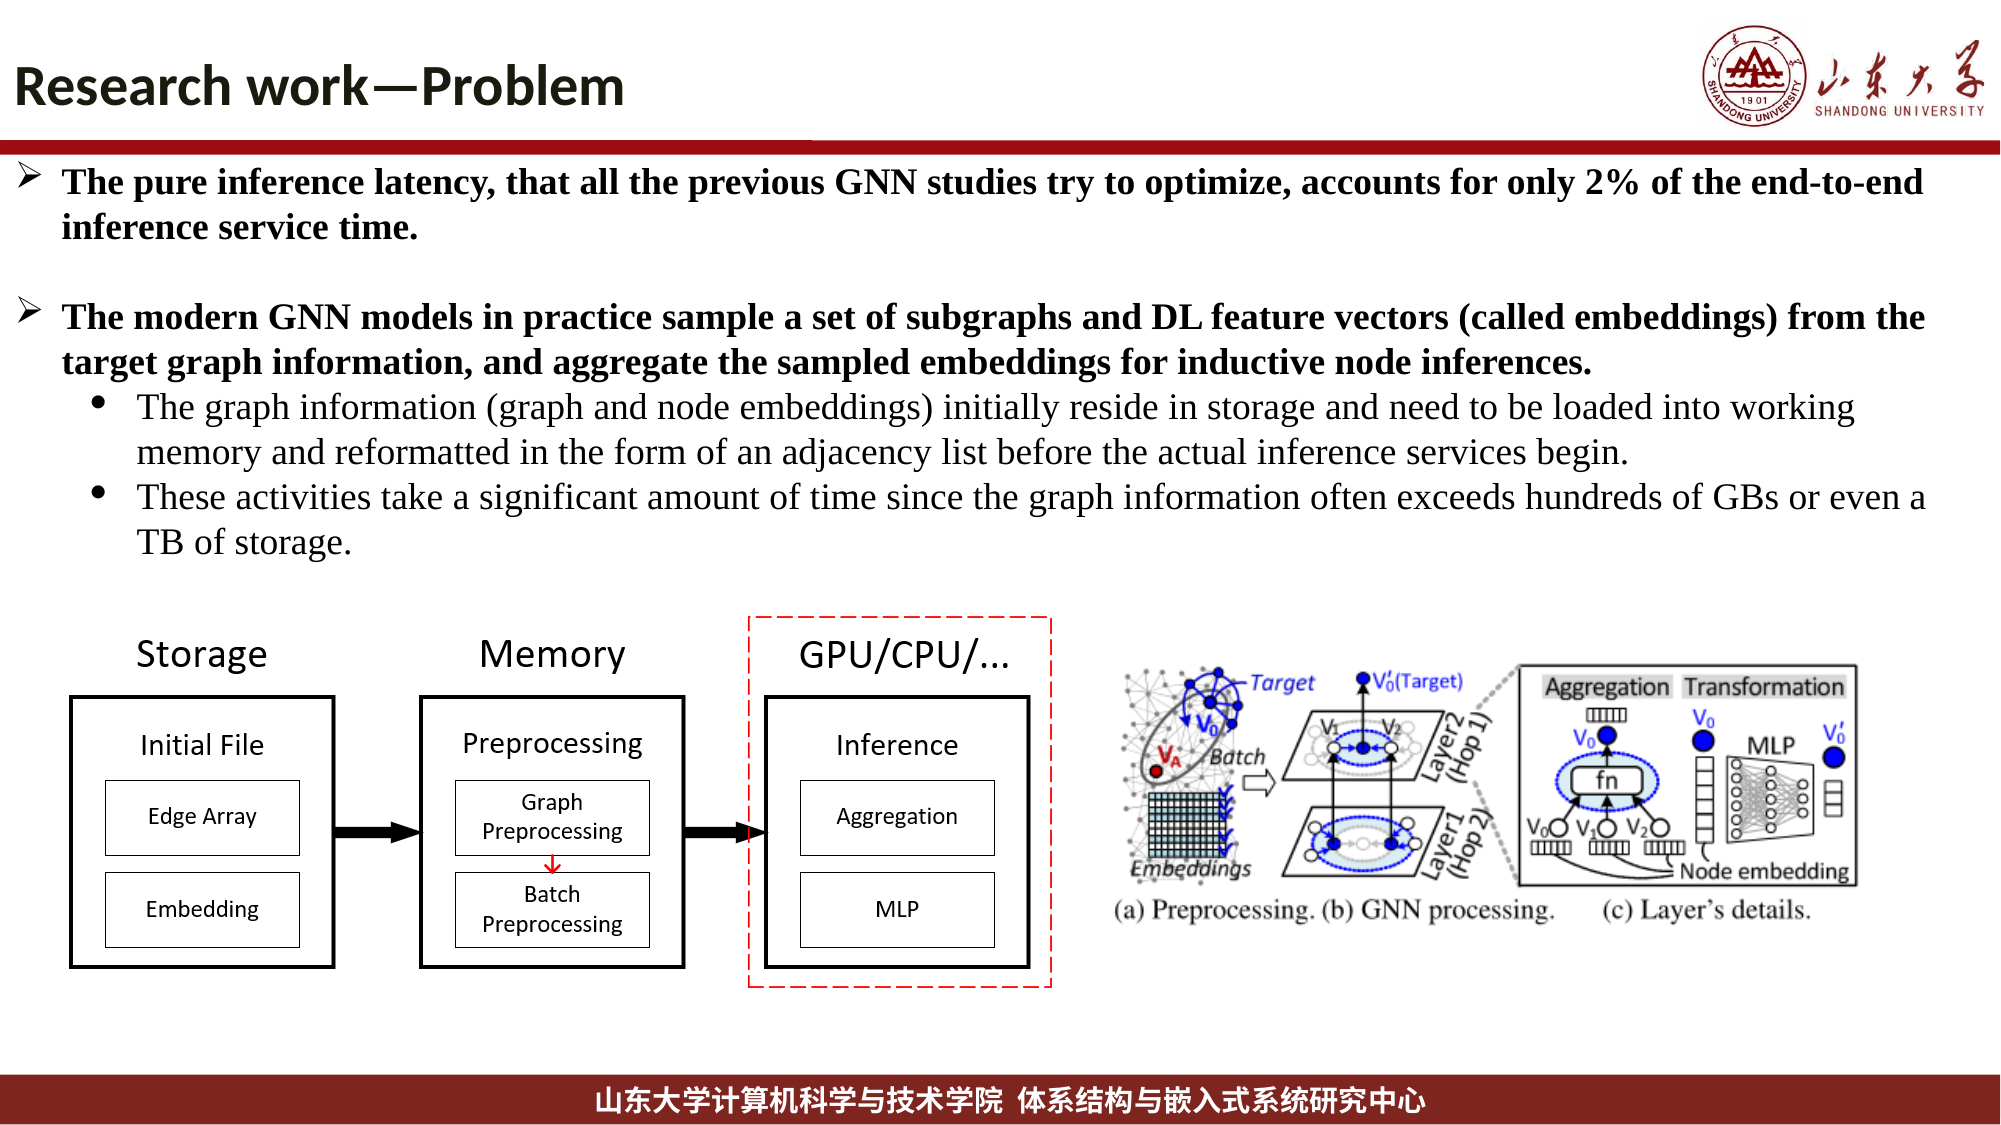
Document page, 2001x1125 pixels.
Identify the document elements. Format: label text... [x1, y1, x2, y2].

picture [33, 597, 1067, 1005]
title Research work—Problem [0, 48, 1575, 149]
picture [1100, 650, 1877, 929]
picture [1698, 21, 1985, 130]
text_box The pure inference latency, that all the previous GNN studies try to optimize, accounts for only 2% of the end-to-end inference service time. The modern GNN models in practice sample a set of subgraphs and DL feature vectors (called embeddings) from the target graph information, and aggregate the sampled embeddings for inductive node inferences. The graph information (graph and node embeddings) initially reside in storage and need to be loaded into working memory and reformatted in the form of an adjacency list before the actual inference services begin. These activities take a significant amount of time since the graph information often exceeds hundreds of GBs or even a TB of storage. [0, 149, 2000, 615]
